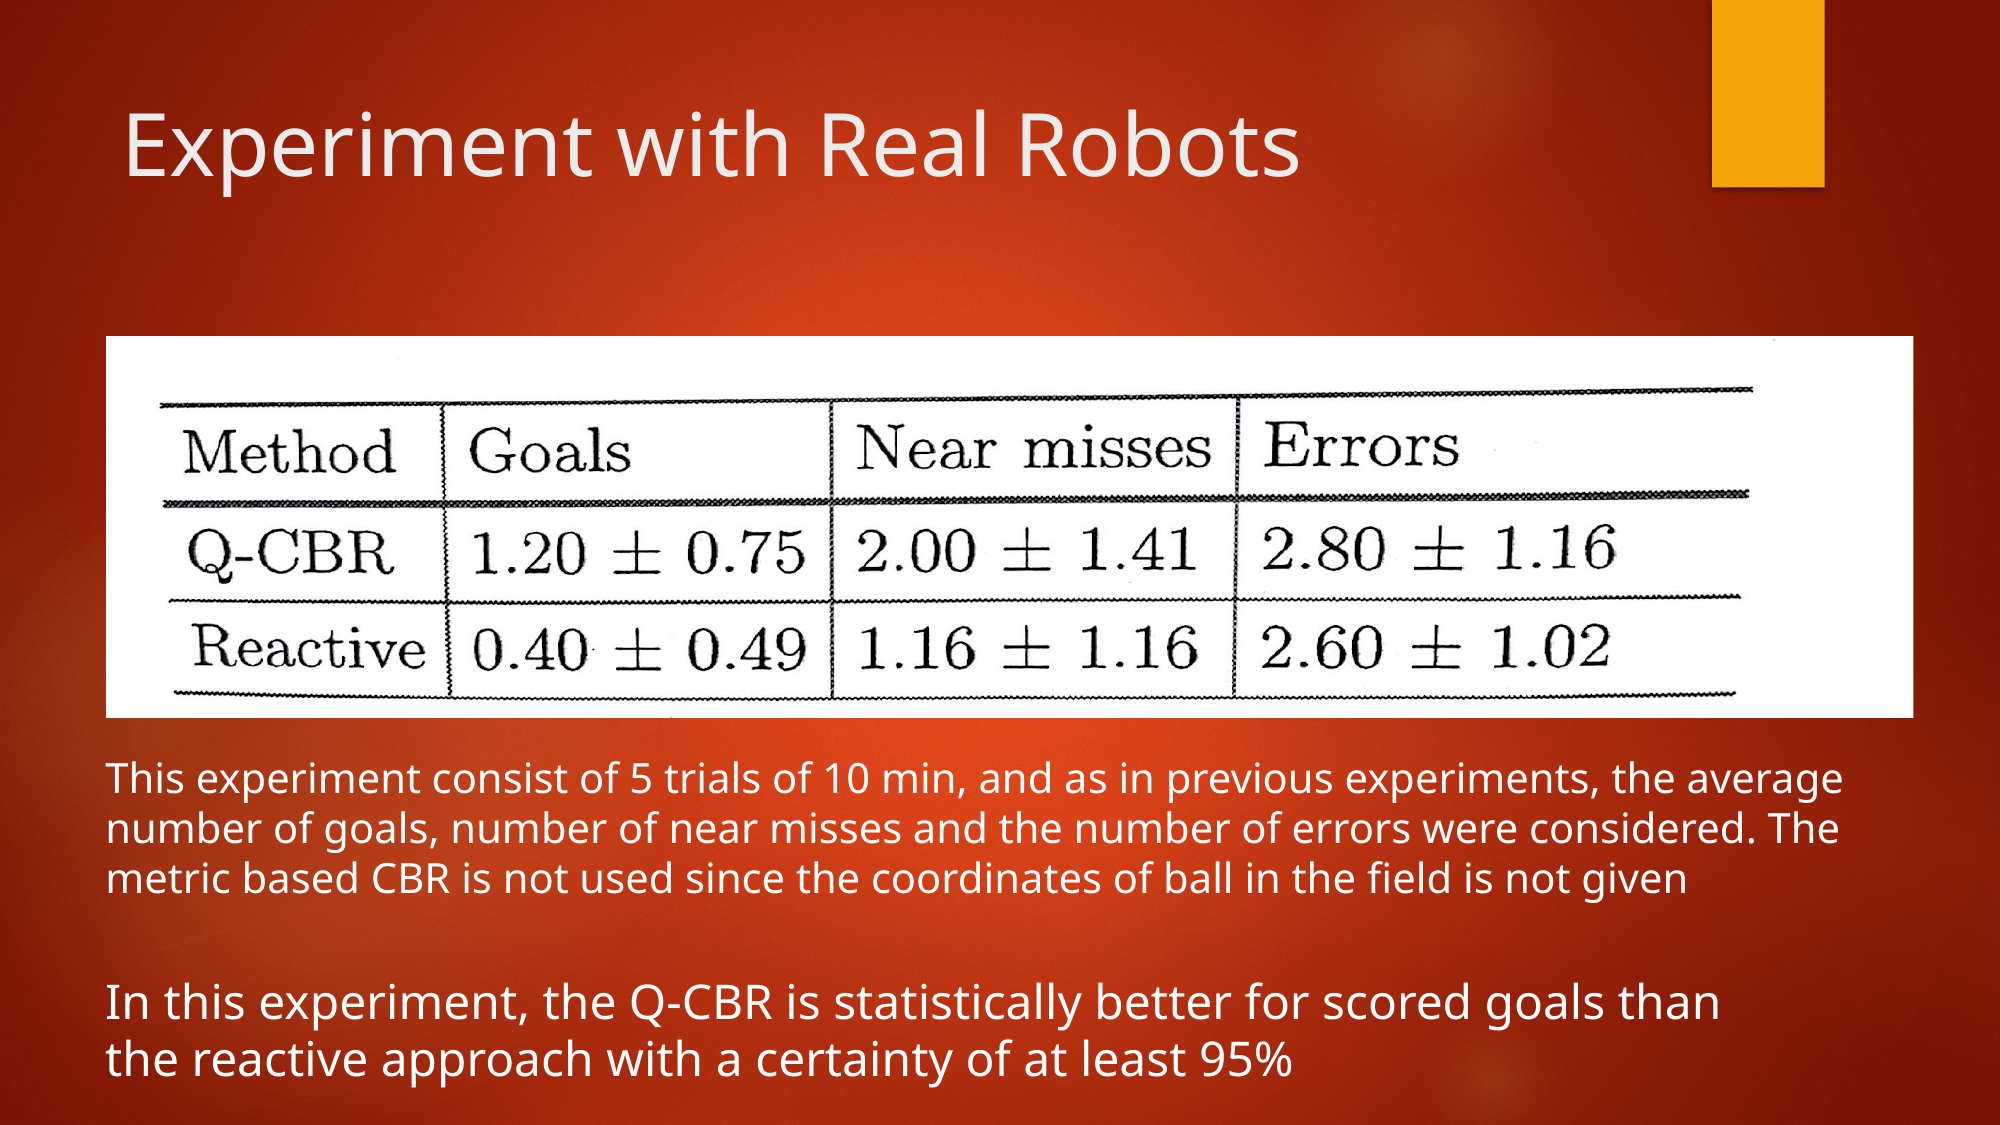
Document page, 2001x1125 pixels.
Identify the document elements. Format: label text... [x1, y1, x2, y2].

title Experiment with Real Robots [106, 74, 1649, 304]
list In this domain, the robots cannot figure out global positions of the agents as it uses the camera as a primary input device. Thus the qualitative spatial representation becomes an easy way to model, retrieve and reuse the cases. The scenario is similar to scenario 2 in simulated experiment with same case base Only the vision and control modules of the cross architecture is changed. Thus the robot is able to recognize the ball and other robots, communicate with each other and perform basic tasks like walking, turning, kicking and passing. This experiment consist of 5 trials of 10 min, and as in previous experiments, the average number of goals, number of near misses and the number of errors were considered. The metric based CBR is not used since the coordinates of ball in the field is not given [90, 336, 1898, 1025]
text_box In this experiment, the Q-CBR is statistically better for scored goals than the reactive approach with a certainty of at least 95% [90, 956, 1774, 1096]
picture [0, 0, 2001, 1125]
